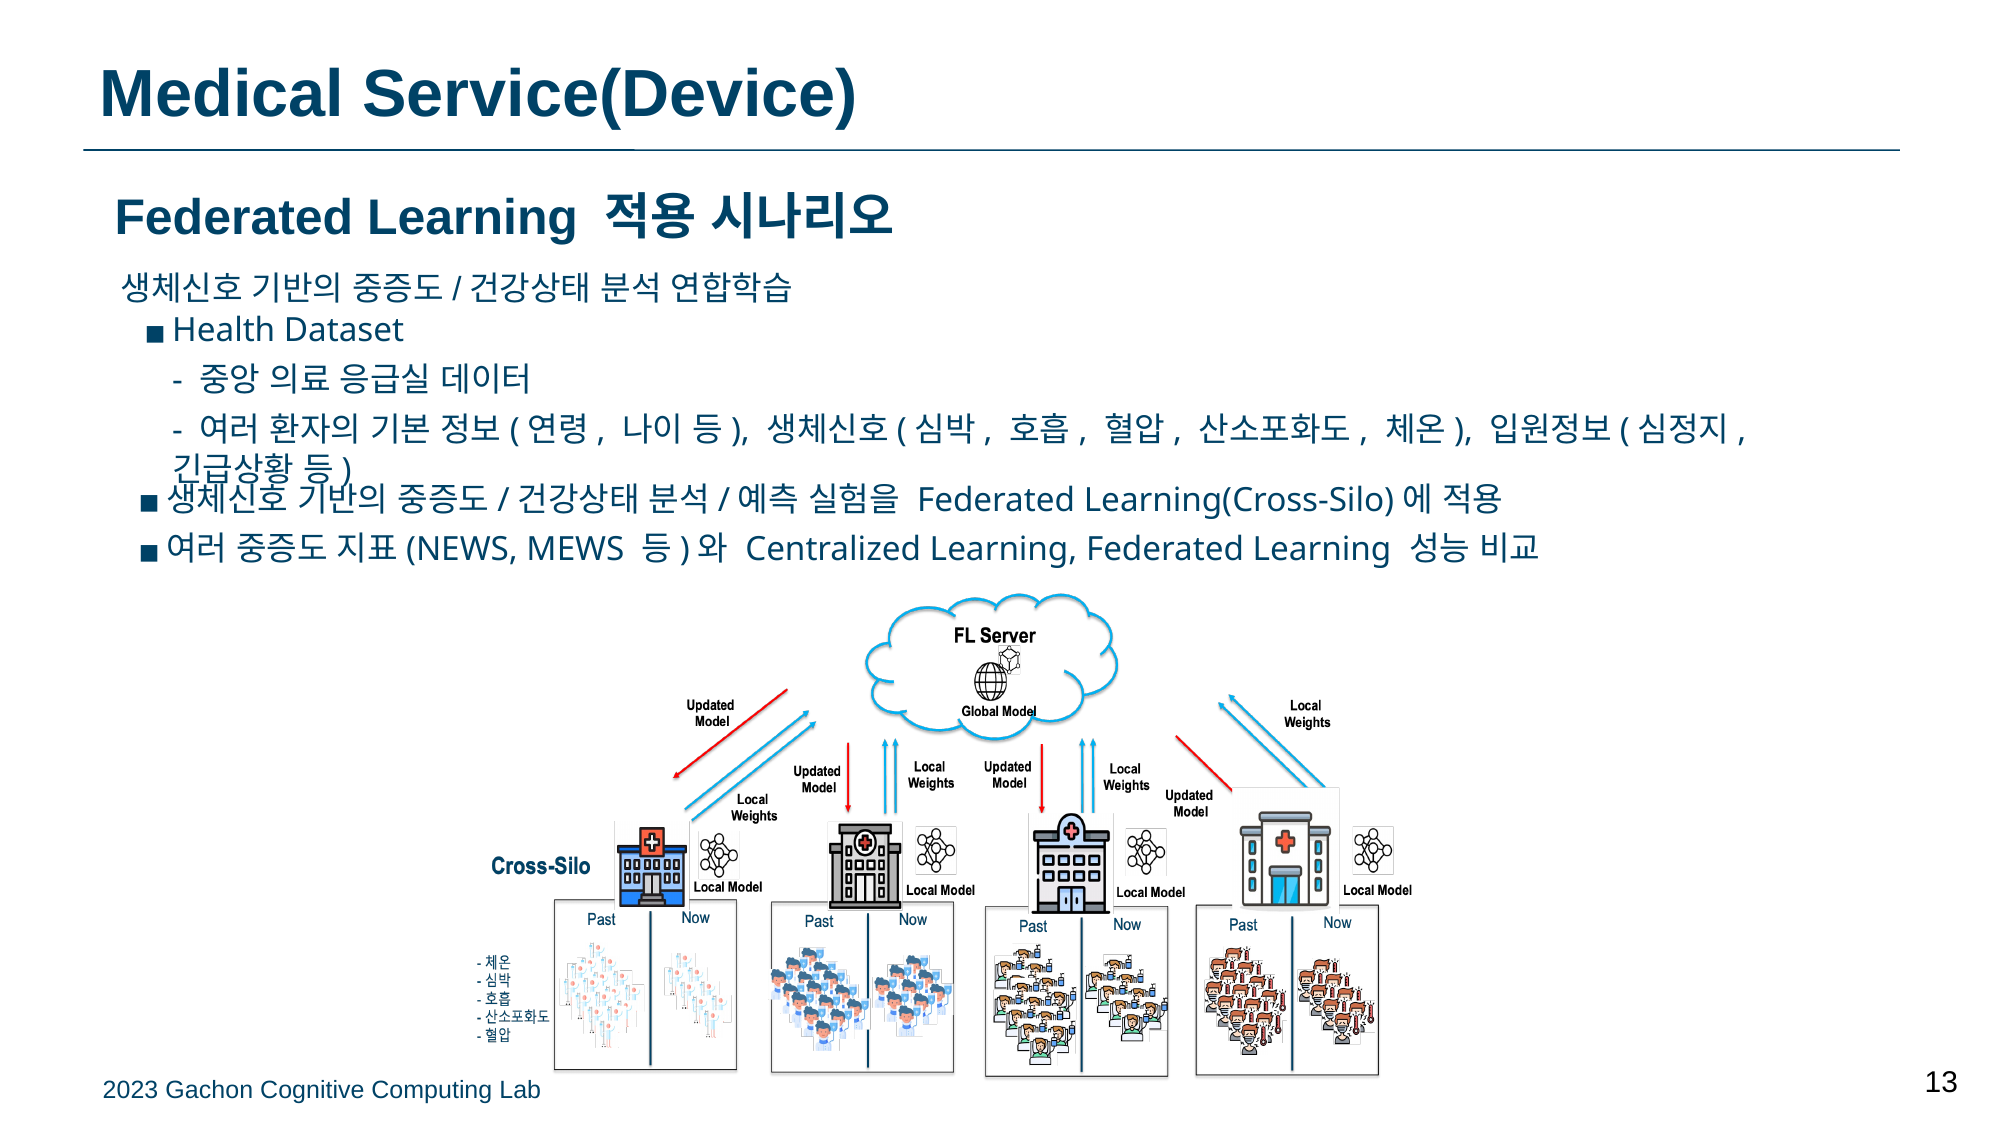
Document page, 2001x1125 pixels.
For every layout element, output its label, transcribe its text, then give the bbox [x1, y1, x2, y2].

picture [469, 591, 1431, 1083]
title Medical Service(Device) [99, 54, 1900, 125]
text_box Federated Learning 적용 시나리오 [99, 177, 1972, 253]
text_box 생체신호 기반의 중증도/건강상태 분석/예측 실험을 Federated Learning(Cross-Silo)에 적용 여러 중증도 지표(NEWS, MEWS 등)와 Centralized Learning, Federated Learning 성능 비교 [99, 470, 1888, 575]
text_box 생체신호 기반의 중증도/건강상태 분석 연합학습 [106, 259, 1919, 322]
text_box Health Dataset - 중앙 의료 응급실 데이터 - 여러 환자의 기본 정보(연령, 나이 등), 생체신호(심박, 호흡, 혈압, 산소포화도, 체온), 입원정보(심정지, 긴급상황 등) [106, 300, 1894, 496]
text_box 13 [1839, 1055, 1973, 1101]
